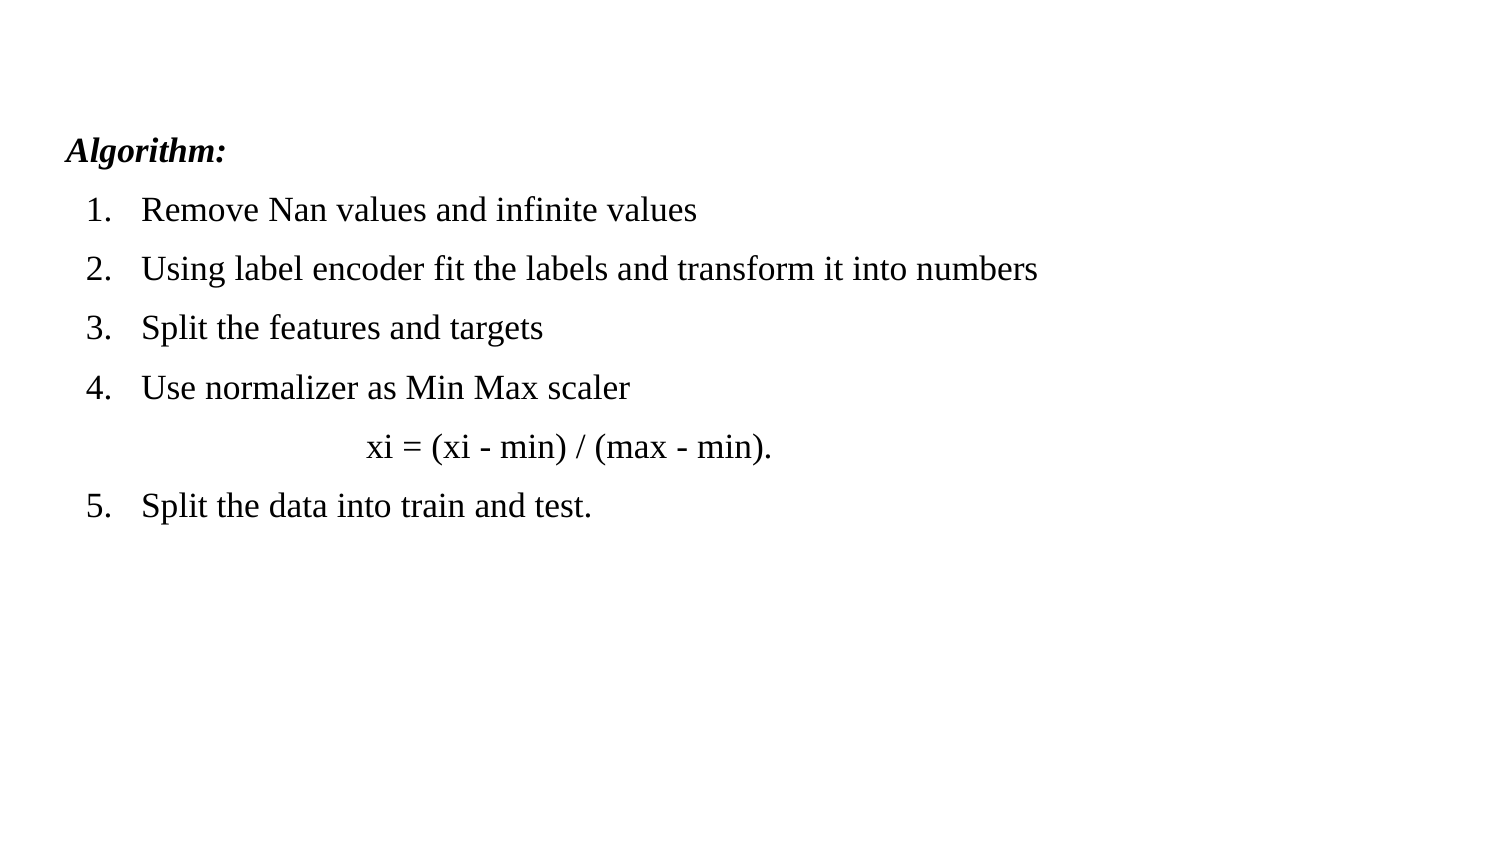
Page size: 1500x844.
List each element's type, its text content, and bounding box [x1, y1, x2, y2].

list Algorithm: Remove Nan values and infinite values Using label encoder fit the labels and transform it into numbers Split the features and targets Use normalizer as Min Max scaler xi = (xi - min) / (max - min). Split the data into train and test. [51, 95, 1449, 750]
